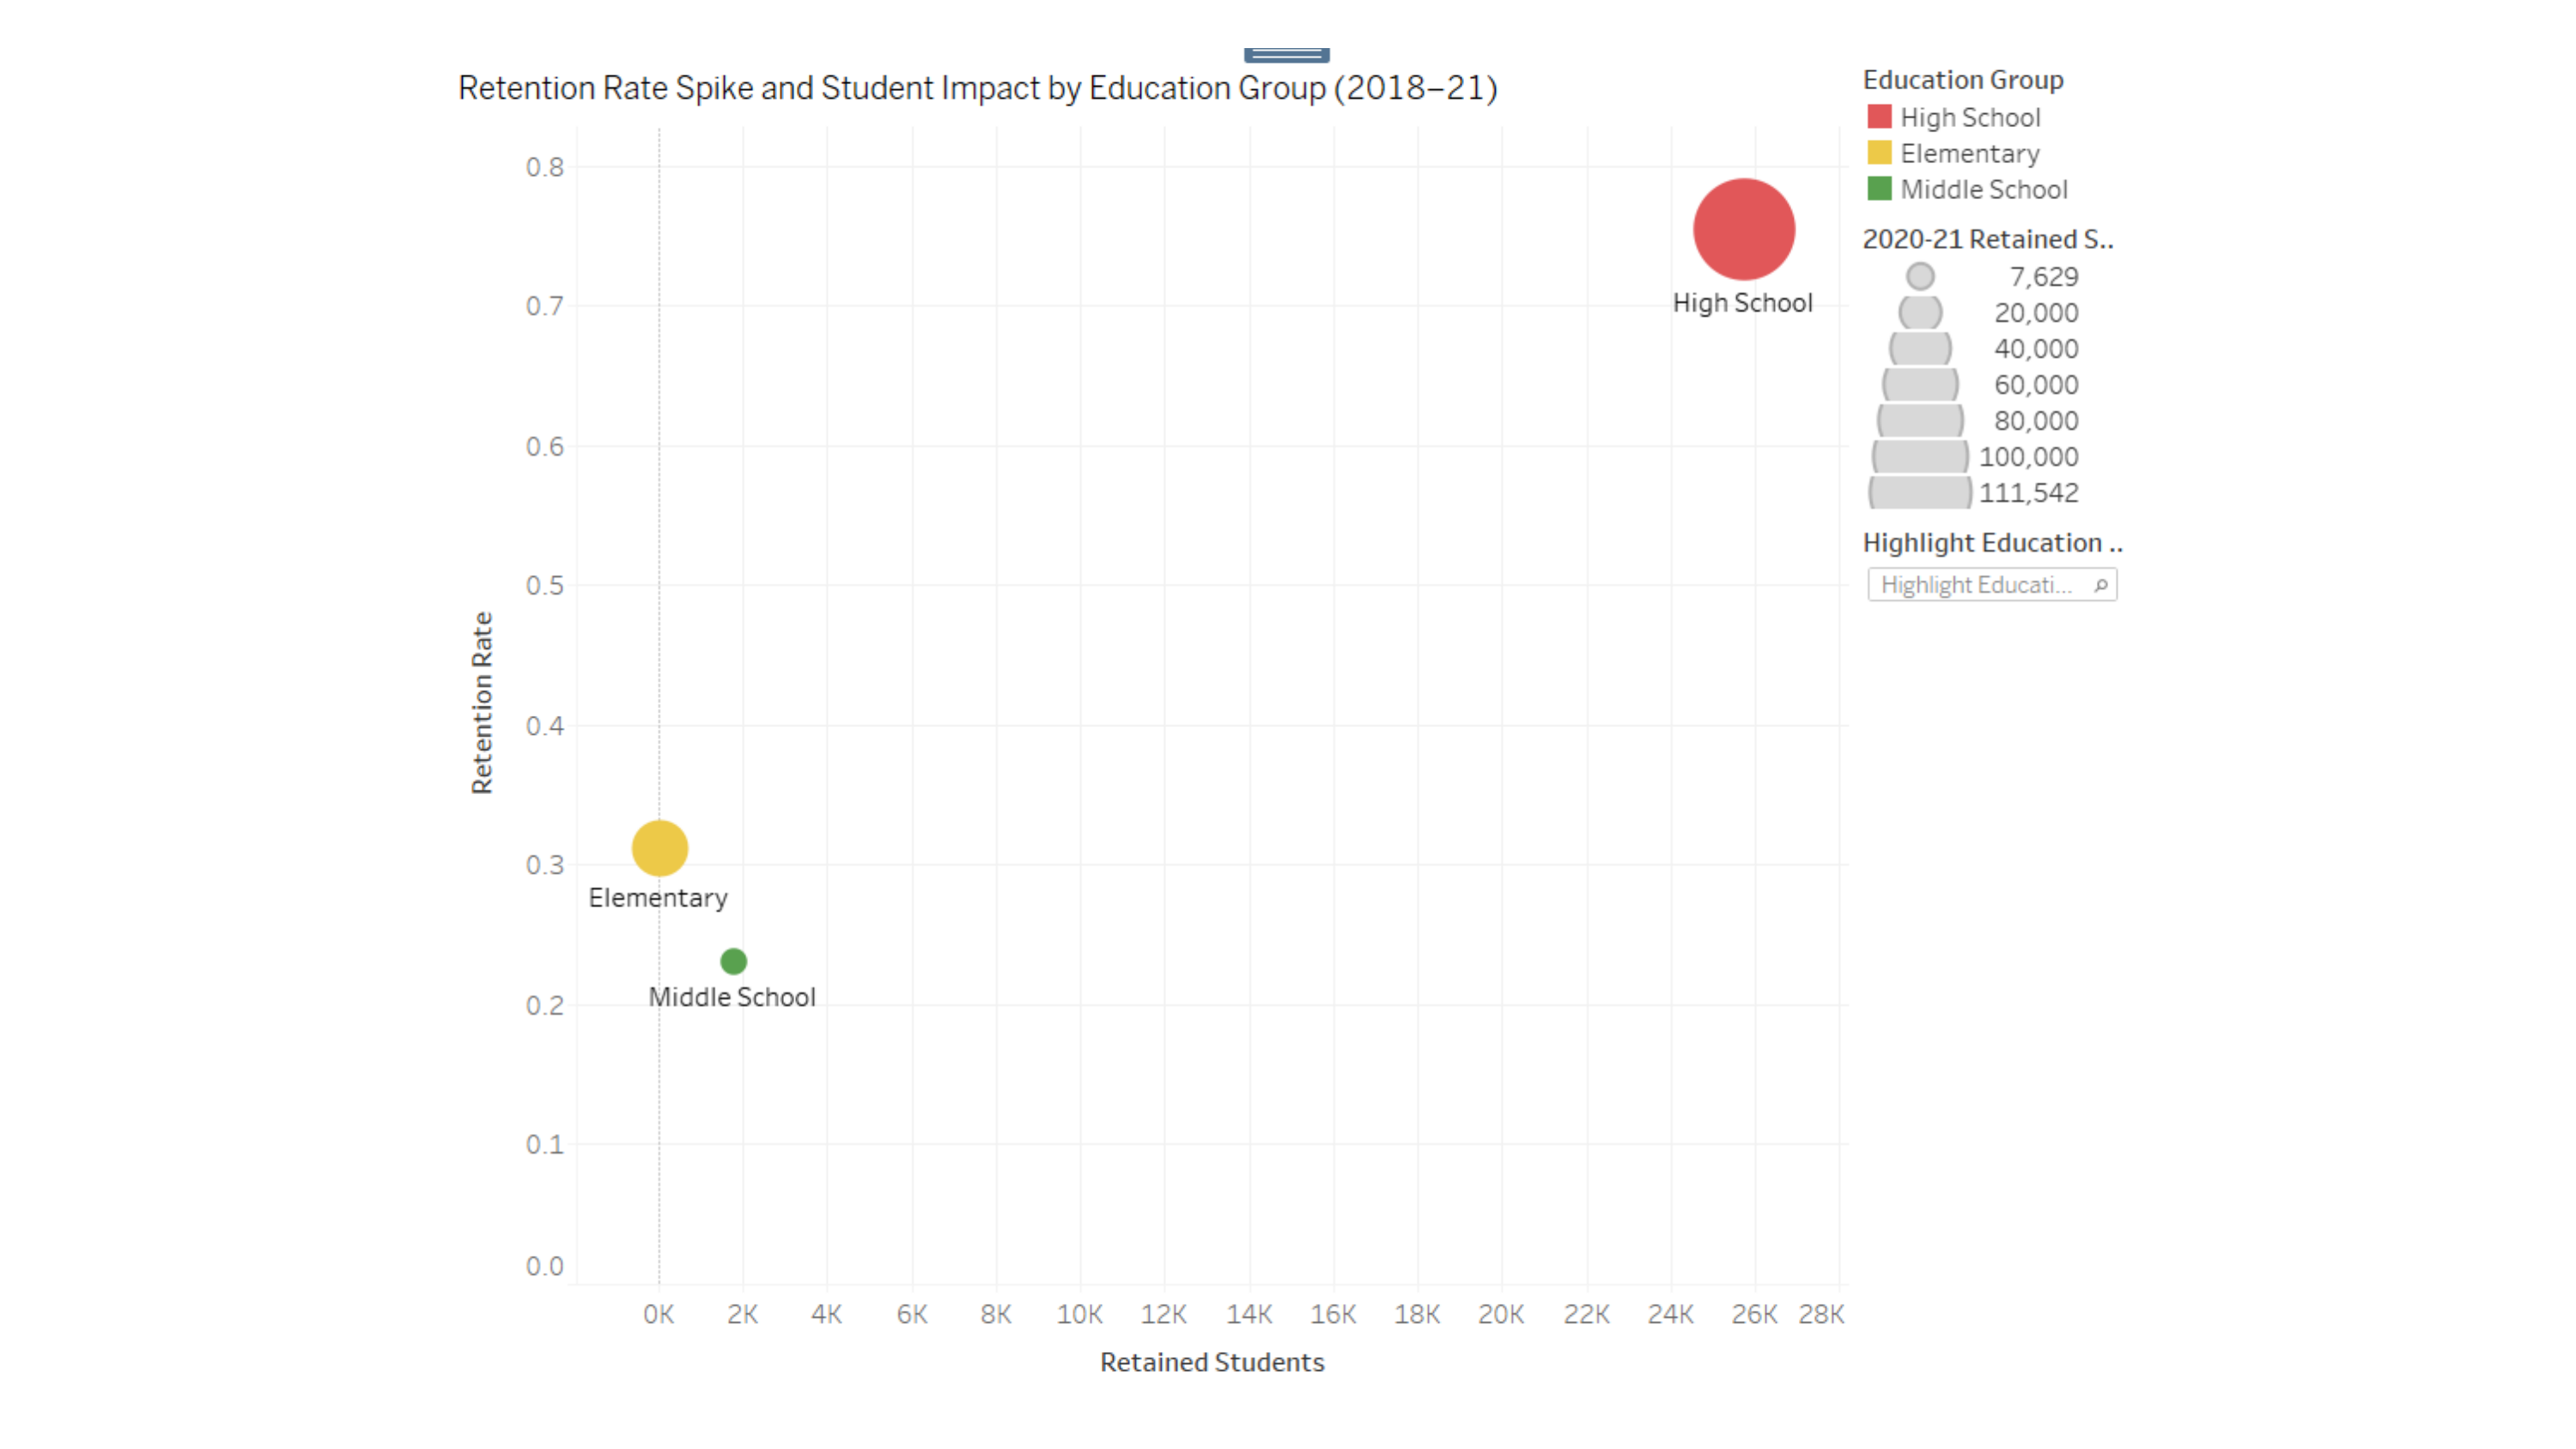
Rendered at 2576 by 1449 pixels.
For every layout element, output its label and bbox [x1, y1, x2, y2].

picture [437, 48, 2136, 1397]
